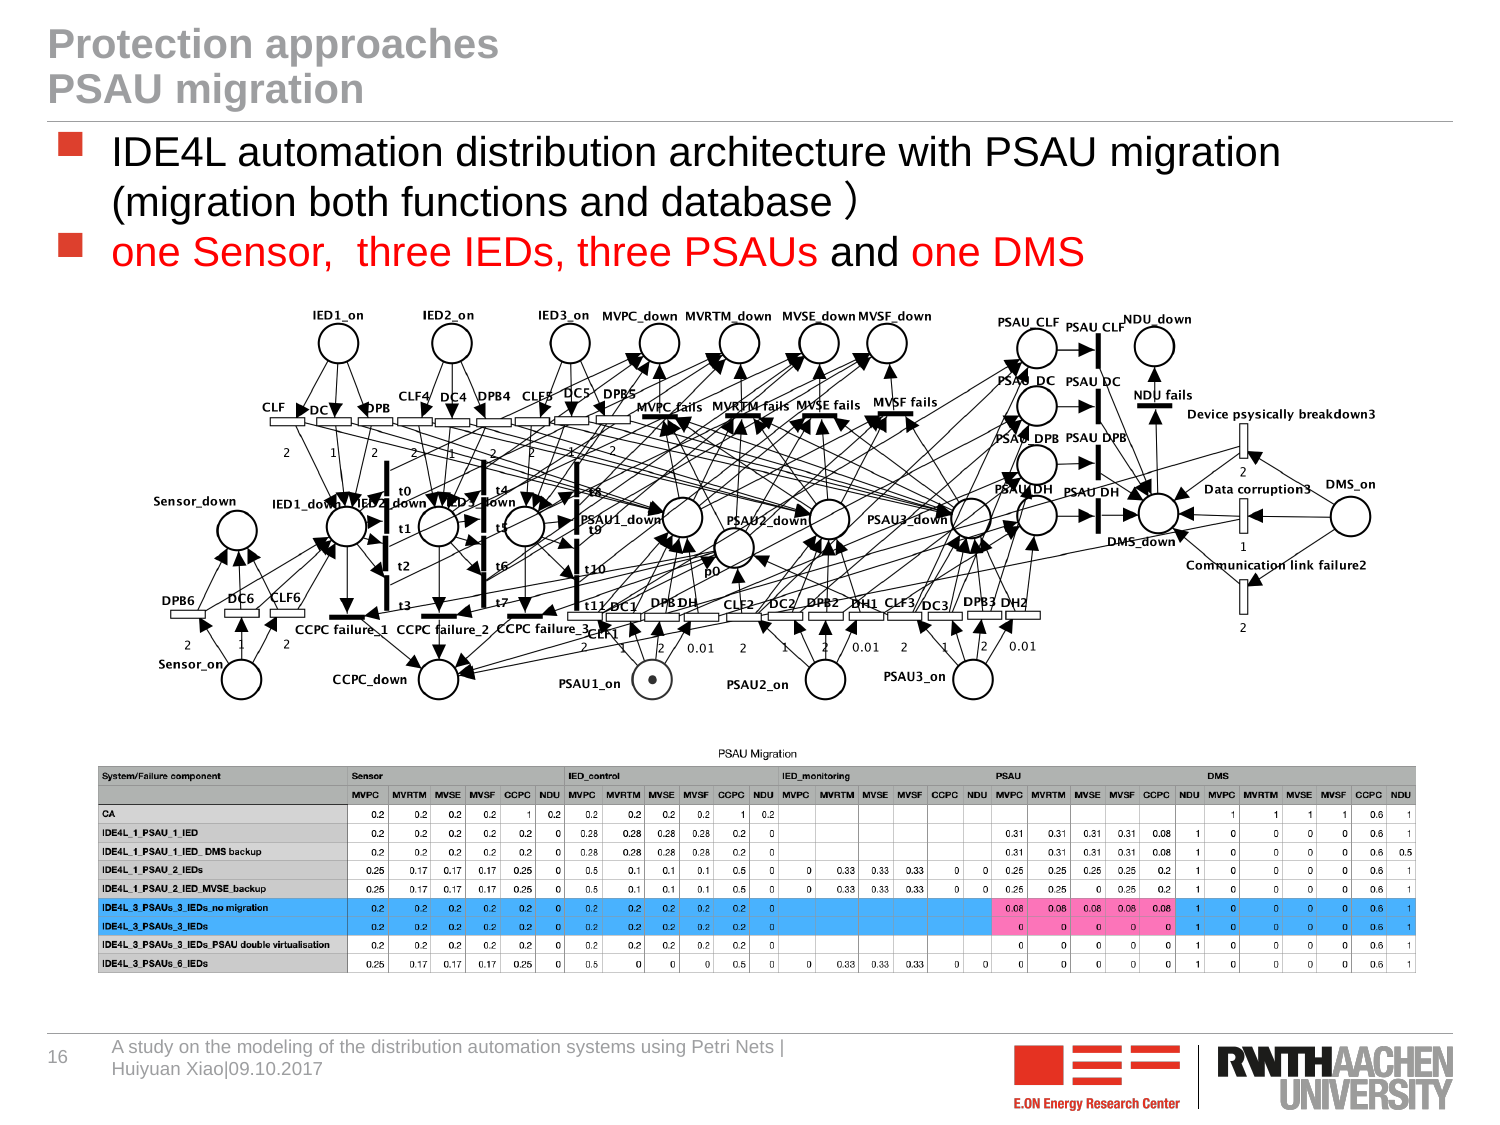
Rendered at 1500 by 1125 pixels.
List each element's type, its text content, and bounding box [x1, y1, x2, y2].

list IDE4L automation distribution architecture with PSAU migration (migration both functions and database） one Sensor, three IEDs, three PSAUs and one DMS [54, 125, 1450, 274]
picture [1013, 1045, 1180, 1112]
picture [1218, 1046, 1453, 1111]
picture [134, 308, 1381, 718]
picture [88, 739, 1428, 983]
title Protection approaches PSAU migration [47, 23, 1453, 113]
